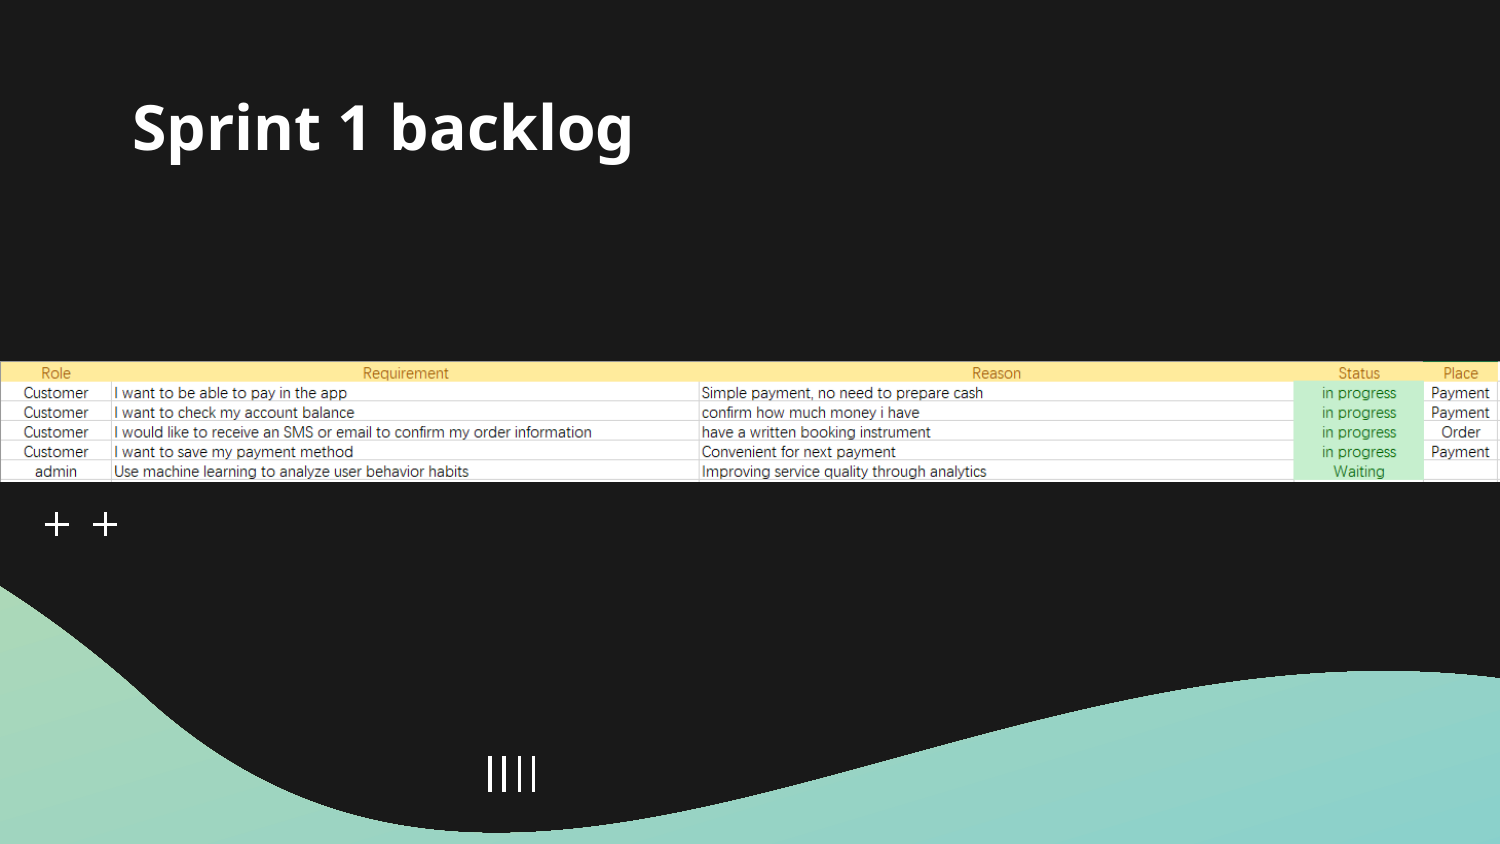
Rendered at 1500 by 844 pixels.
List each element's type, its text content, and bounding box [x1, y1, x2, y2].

title Sprint 1 backlog [117, 72, 1315, 167]
picture [0, 361, 1500, 483]
